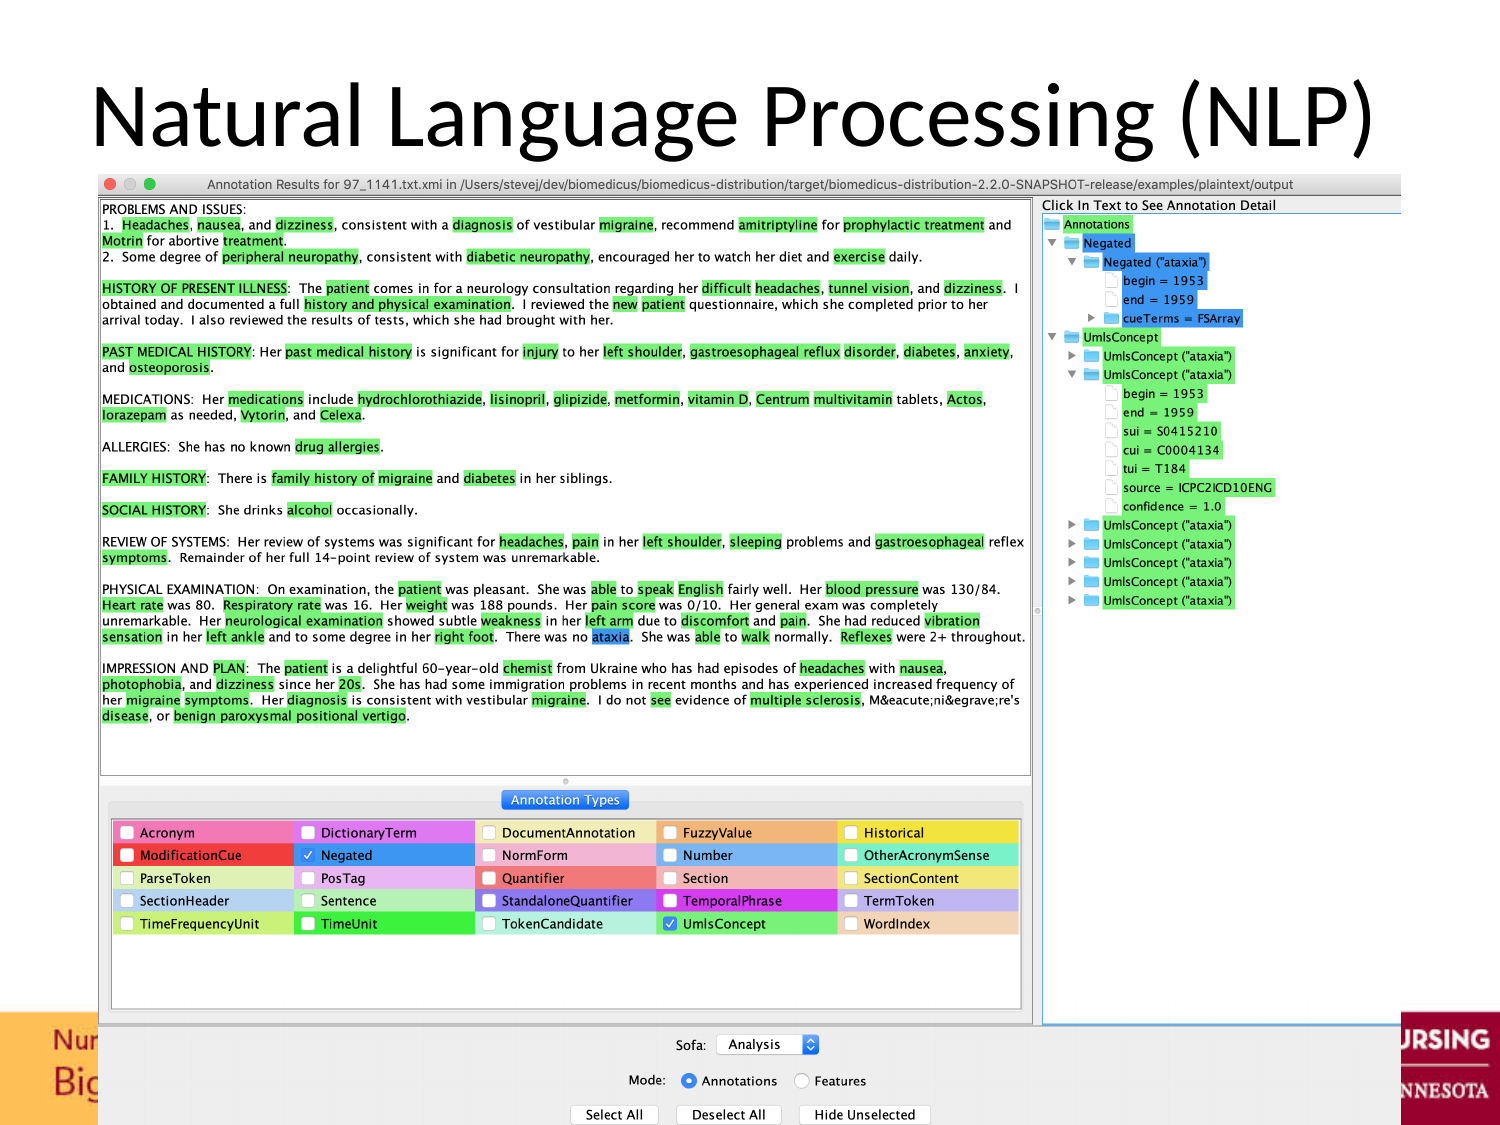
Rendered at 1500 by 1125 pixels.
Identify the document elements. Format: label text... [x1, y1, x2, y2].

title Natural Language Processing (NLP) [75, 45, 1425, 175]
picture [0, 0, 1500, 1125]
